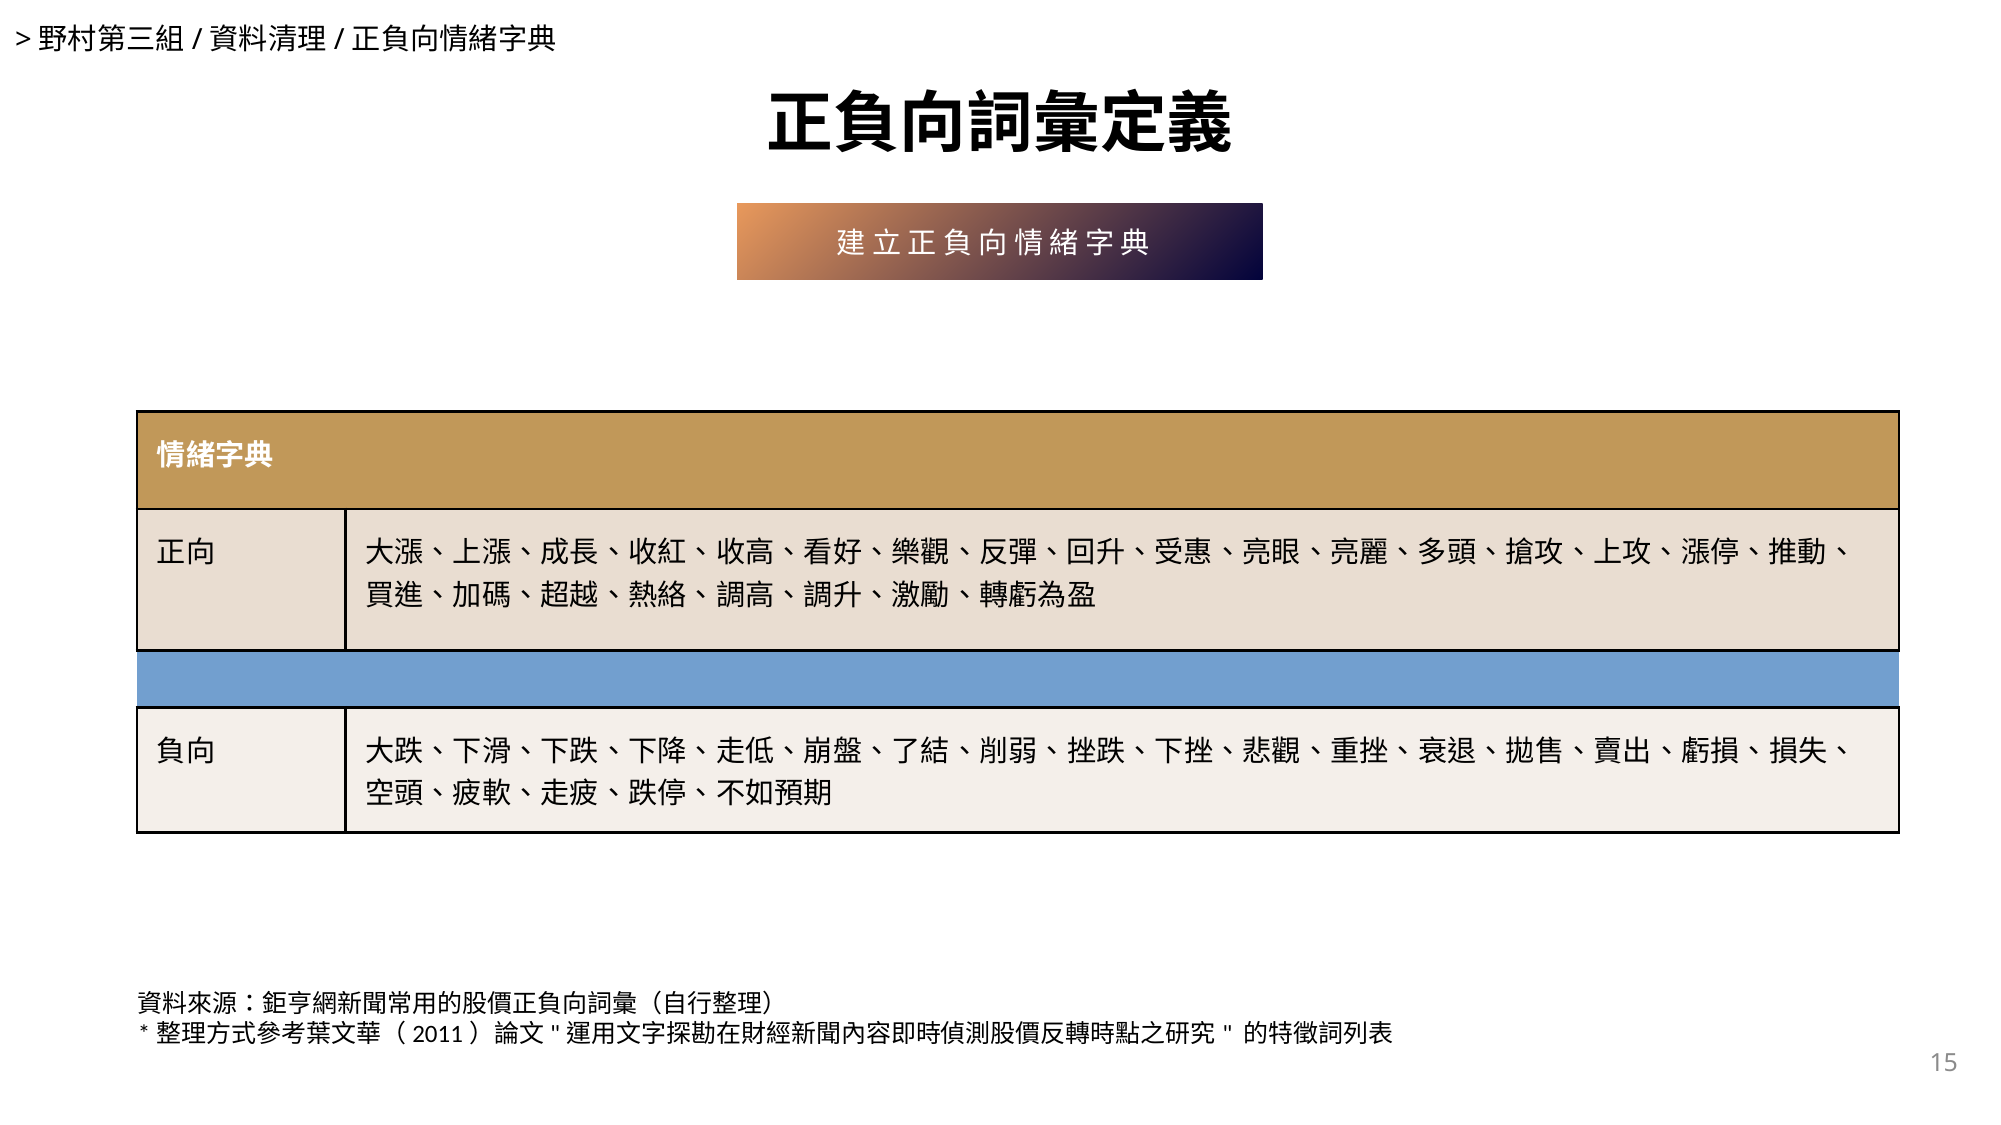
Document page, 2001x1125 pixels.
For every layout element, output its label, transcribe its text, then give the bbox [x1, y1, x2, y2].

table_cell 負向 [138, 709, 344, 831]
slide_number 15 [1853, 1019, 1974, 1106]
title 正負向詞彙定義 [68, 57, 1932, 183]
table_cell 正向 [138, 510, 344, 649]
text_box >野村第三組/資料清理/正負向情緒字典 [0, 5, 584, 71]
table_cell 大跌、下滑、下跌、下降、走低、崩盤、了結、削弱、挫跌、下挫、悲觀、重挫、衰退、拋售、賣出、虧損、損失、空頭、疲軟、走疲、跌停、不如預期 [347, 709, 1898, 831]
table_cell 大漲、上漲、成長、收紅、收高、看好、樂觀、反彈、回升、受惠、亮眼、亮麗、多頭、搶攻、上攻、漲停、推動、買進、加碼、超越、熱絡、調高、調升、激勵、轉虧為盈 [347, 510, 1898, 649]
text_box 建立正負向情緒字典 [737, 203, 1263, 280]
table_header 情緒字典 [138, 413, 1898, 508]
text_box 資料來源：鉅亨網新聞常用的股價正負向詞彙（自行整理） *整理方式參考葉文華（2011）論文"運用文字探勘在財經新聞內容即時偵測股價反轉時點之研究" 的特徵詞列表 [123, 979, 1913, 1055]
